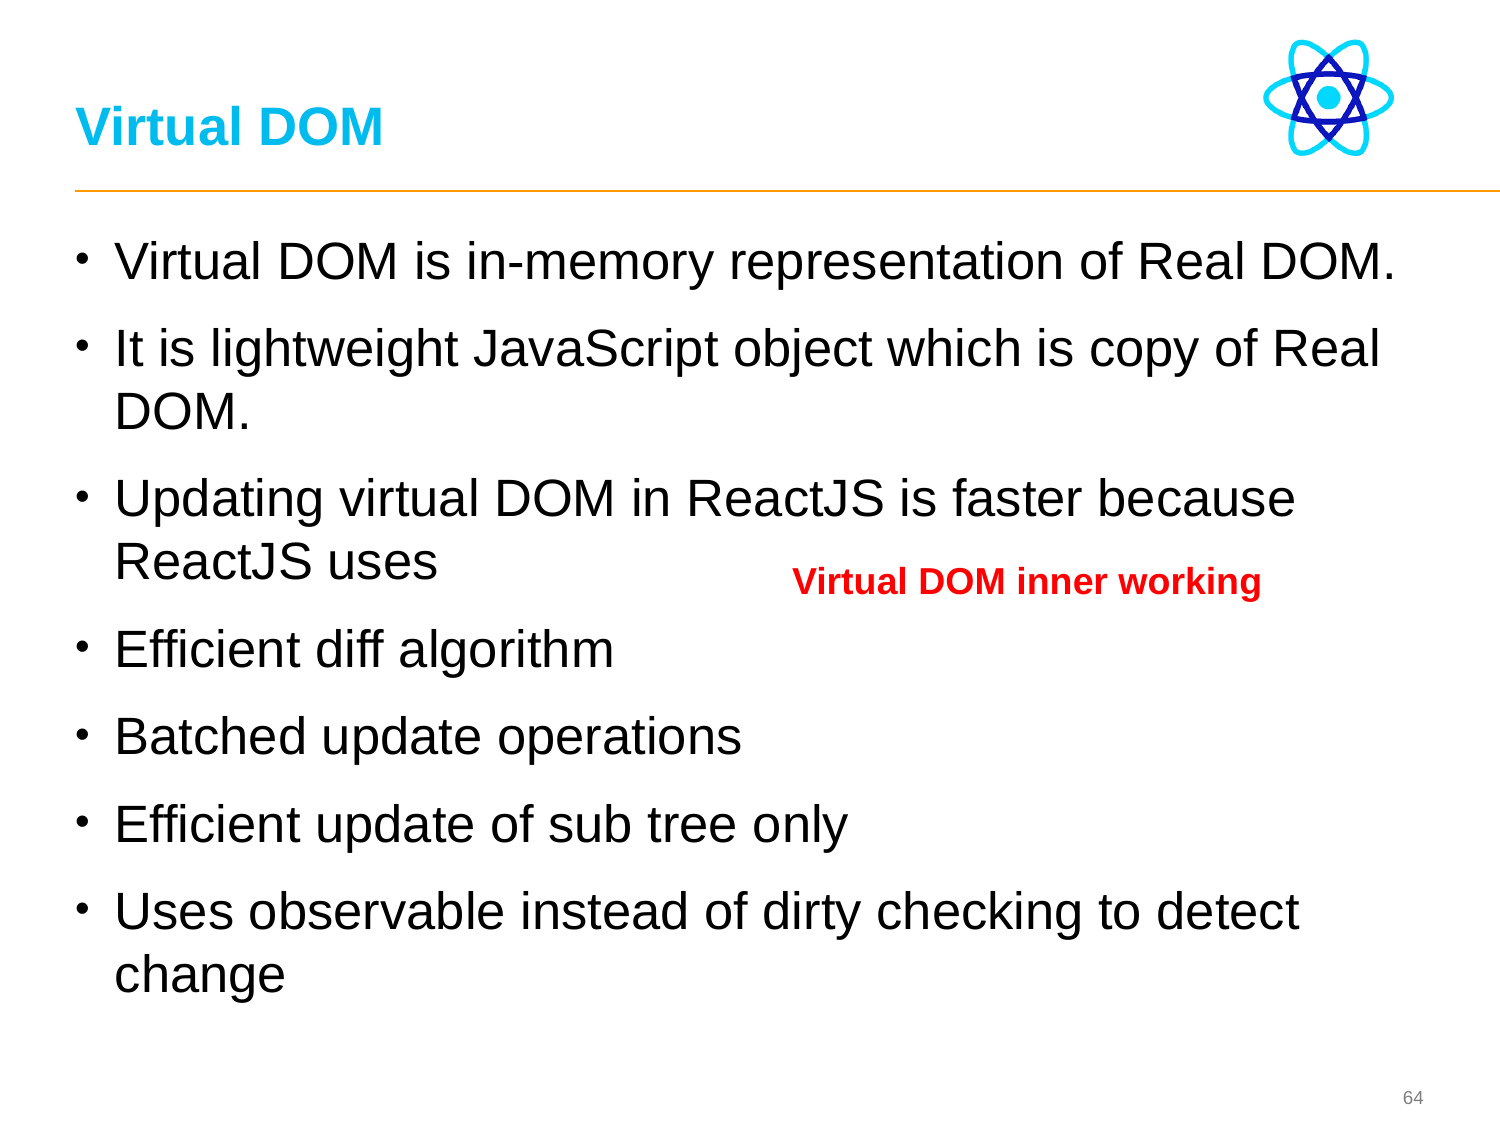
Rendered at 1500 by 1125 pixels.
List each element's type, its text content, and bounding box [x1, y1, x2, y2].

list Virtual DOM is in-memory representation of Real DOM. It is lightweight JavaScript object which is copy of Real DOM. Updating virtual DOM in ReactJS is faster because ReactJS uses Efficient diff algorithm Batched update operations Efficient update of sub tree only Uses observable instead of dirty checking to detect change [75, 226, 1425, 1018]
title Virtual DOM [75, 27, 1422, 157]
text_box Virtual DOM inner working [777, 549, 1278, 610]
